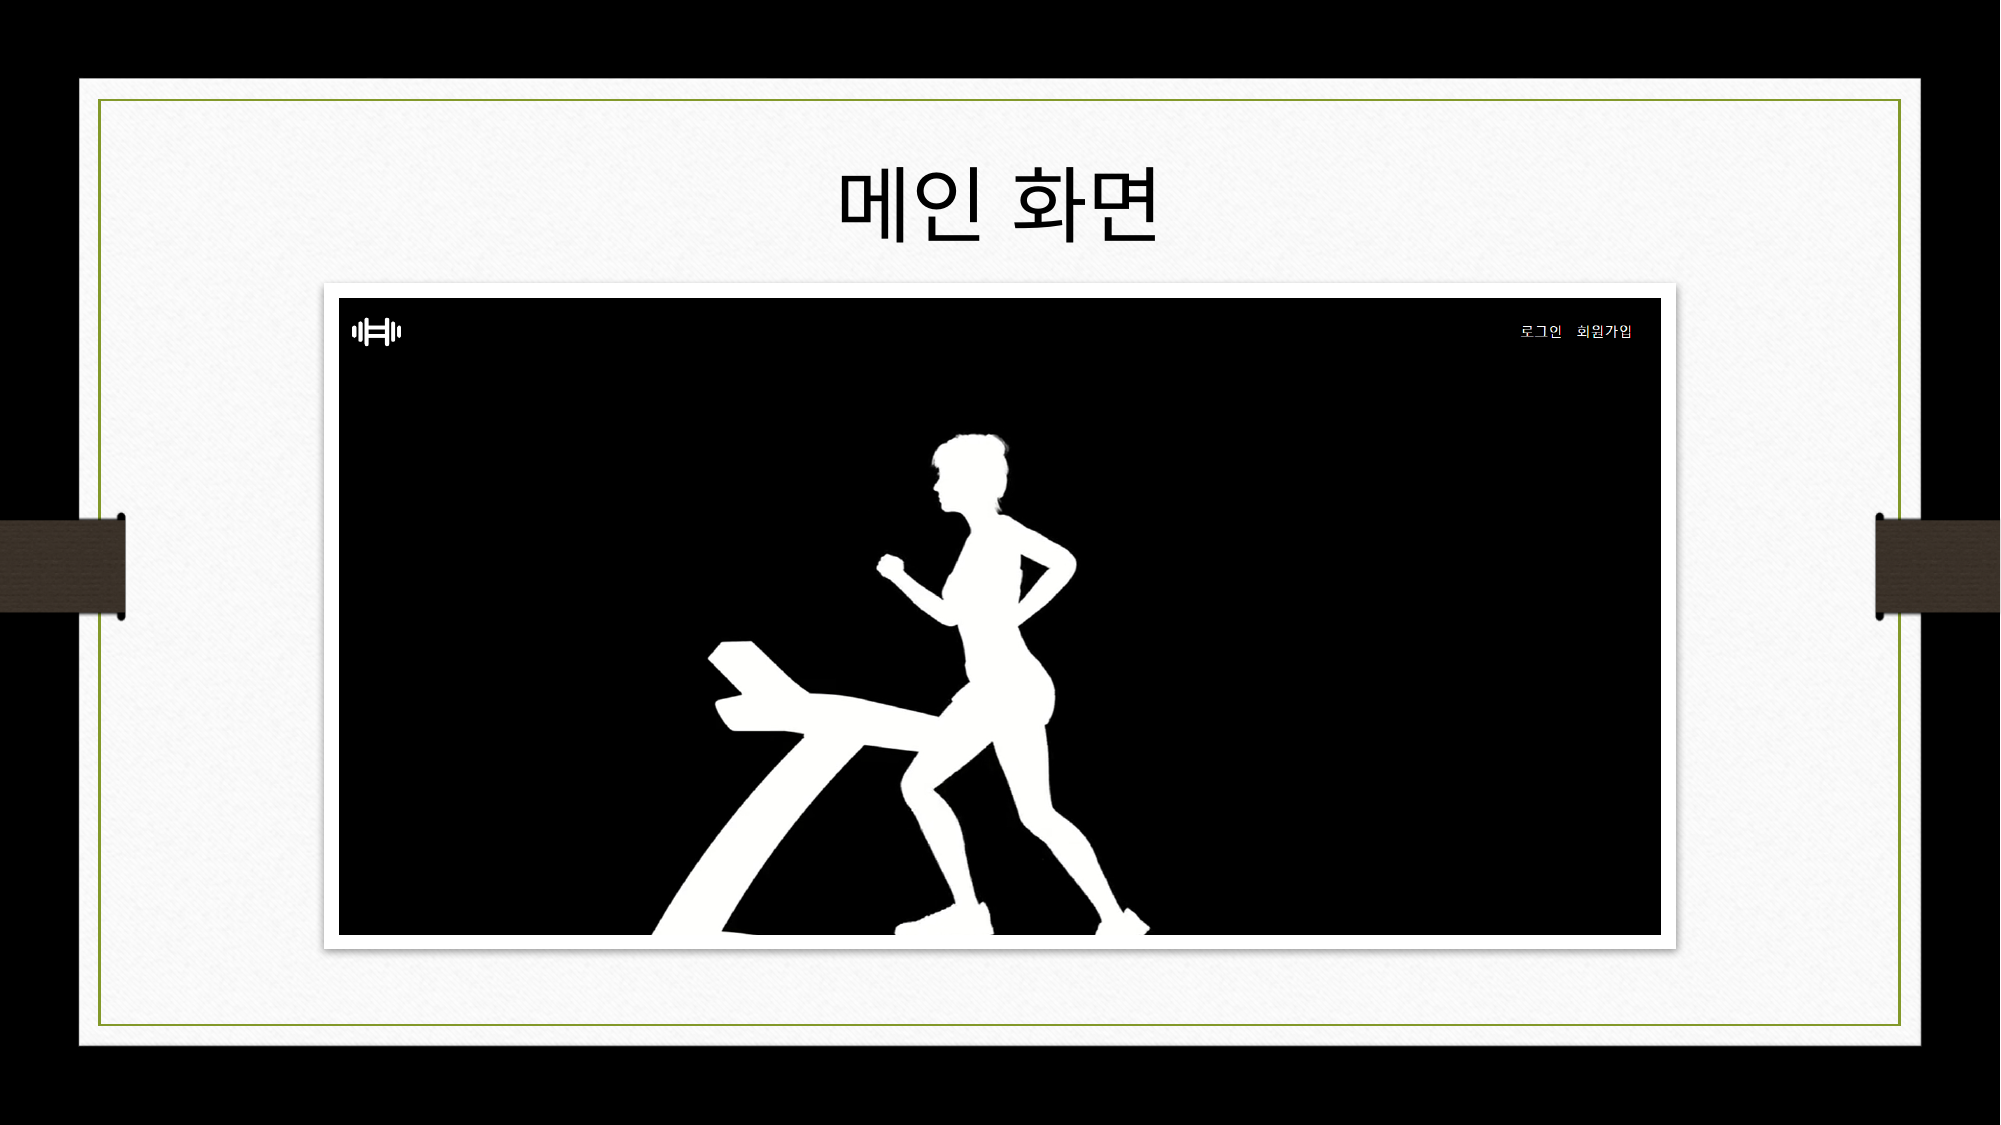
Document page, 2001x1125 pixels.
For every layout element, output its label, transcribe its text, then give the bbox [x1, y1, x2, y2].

picture [0, 0, 2001, 1125]
title 메인 화면 [212, 131, 1788, 268]
